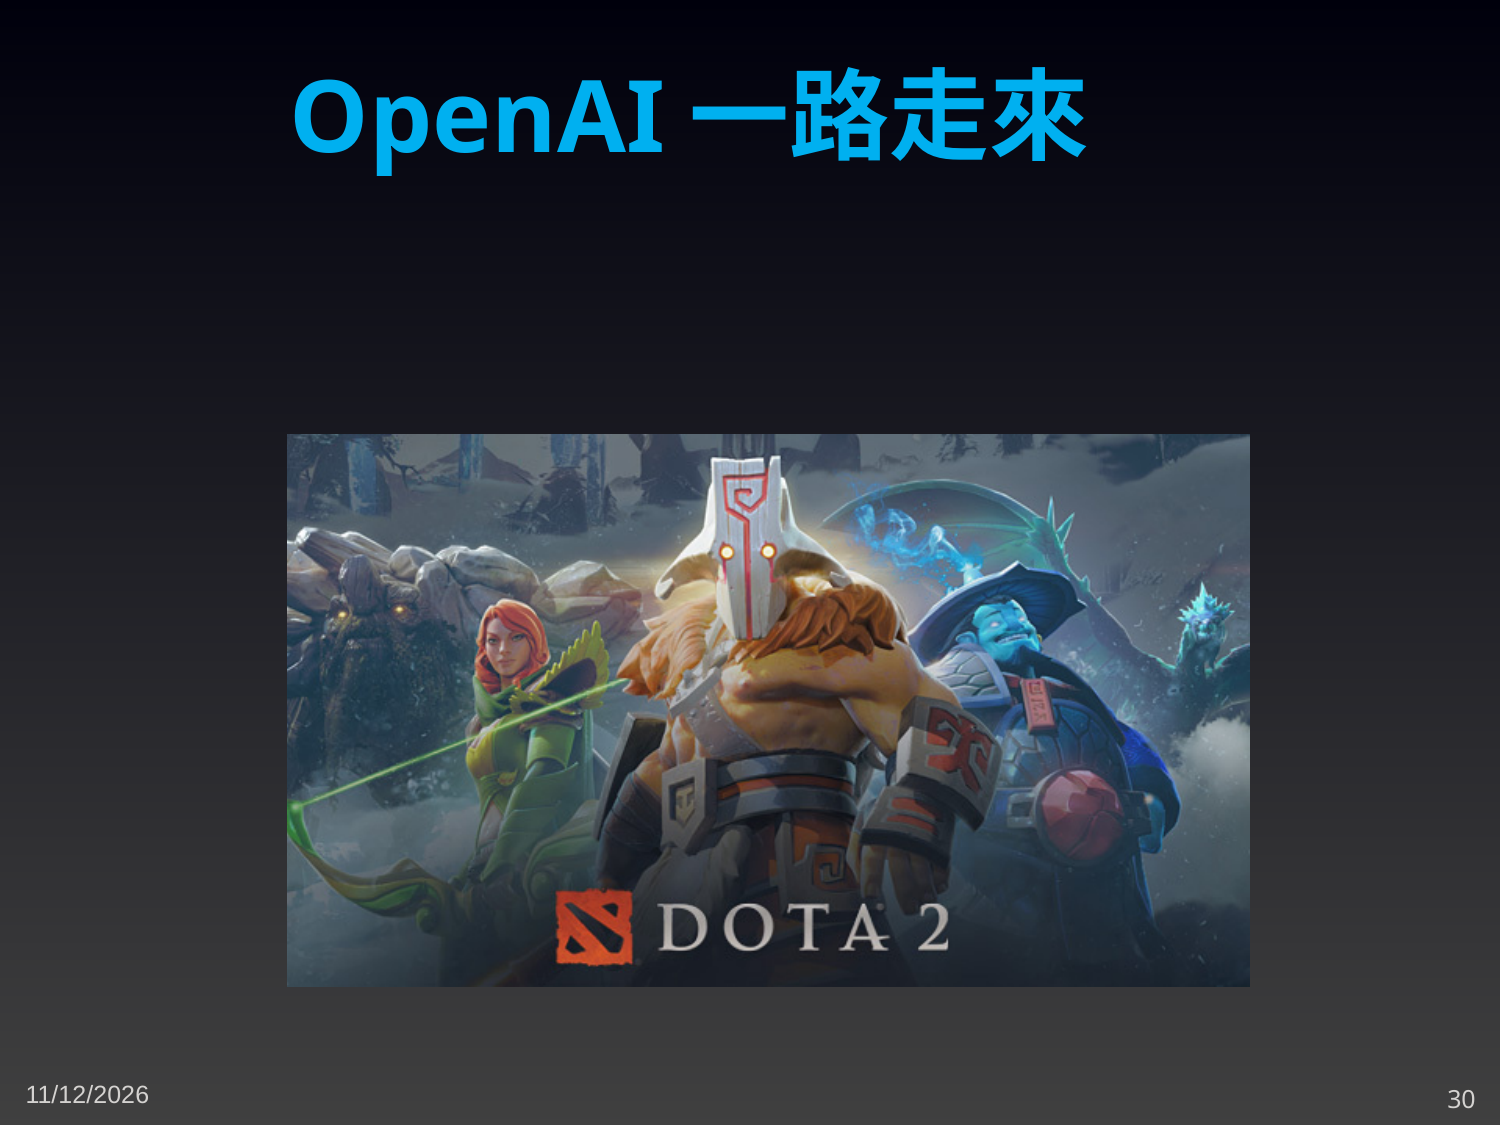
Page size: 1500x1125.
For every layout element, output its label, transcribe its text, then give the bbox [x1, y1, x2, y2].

text_box OpenAI一路走來 [274, 24, 1313, 188]
picture [287, 434, 1251, 987]
slide_number 30 [1340, 1075, 1491, 1117]
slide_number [10, 1075, 411, 1117]
